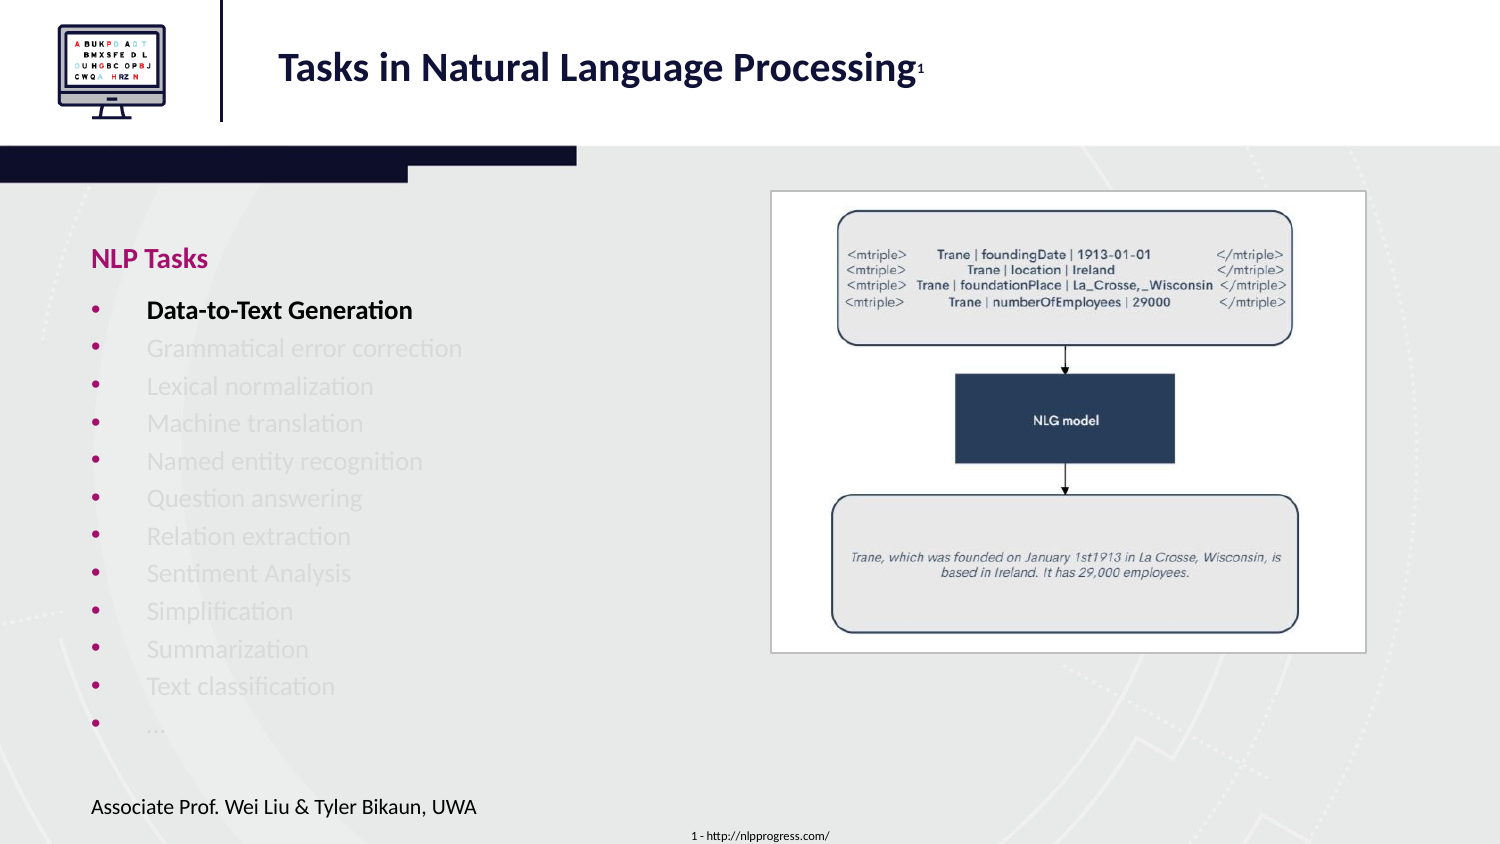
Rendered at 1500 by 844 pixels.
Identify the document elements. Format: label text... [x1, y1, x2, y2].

list NLP Tasks [76, 231, 767, 268]
picture [0, 0, 1500, 844]
list Tasks in Natural Language Processing1 [263, 32, 1404, 106]
list Associate Prof. Wei Liu & Tyler Bikaun, UWA 1 - http://nlpprogress.com/ [76, 784, 1404, 821]
list Data-to-Text Generation Grammatical error correction Lexical normalization Machine translation Named entity recognition Question answering Relation extraction Sentiment Analysis Simplification Summarization Text classification … [76, 285, 1217, 752]
